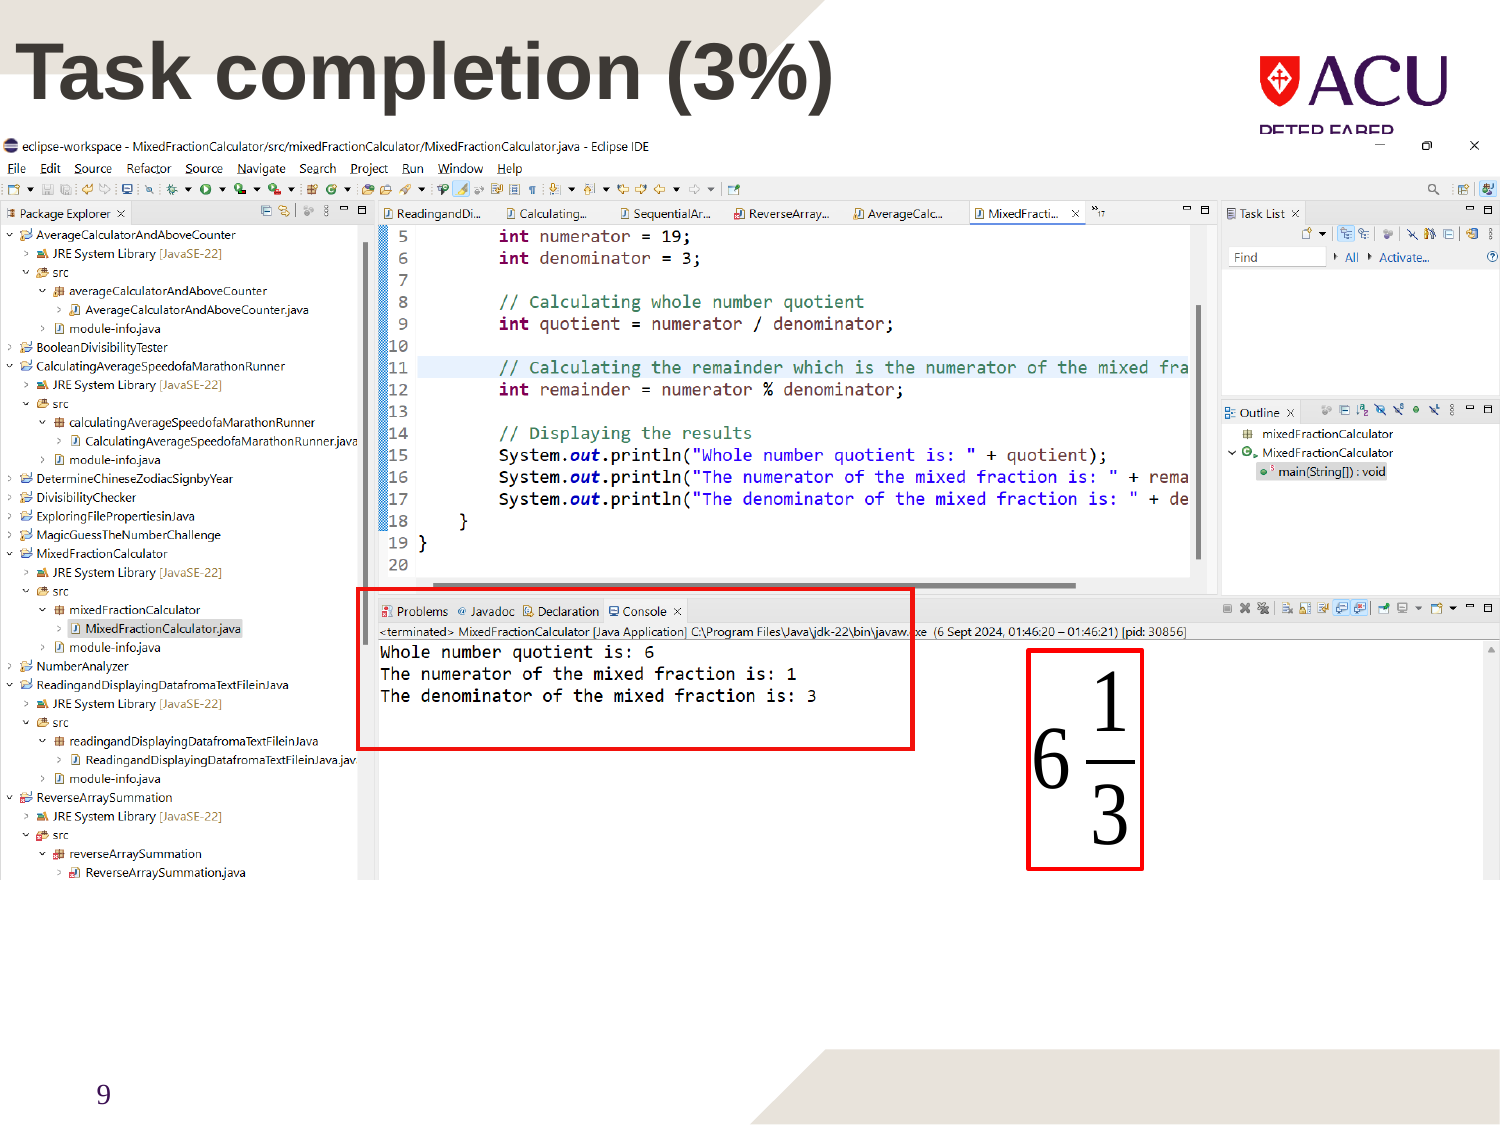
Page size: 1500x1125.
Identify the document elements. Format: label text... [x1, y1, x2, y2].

picture [0, 41, 1500, 880]
slide_number 9 [81, 1068, 156, 1109]
title Task completion (3%) [0, 0, 1275, 134]
